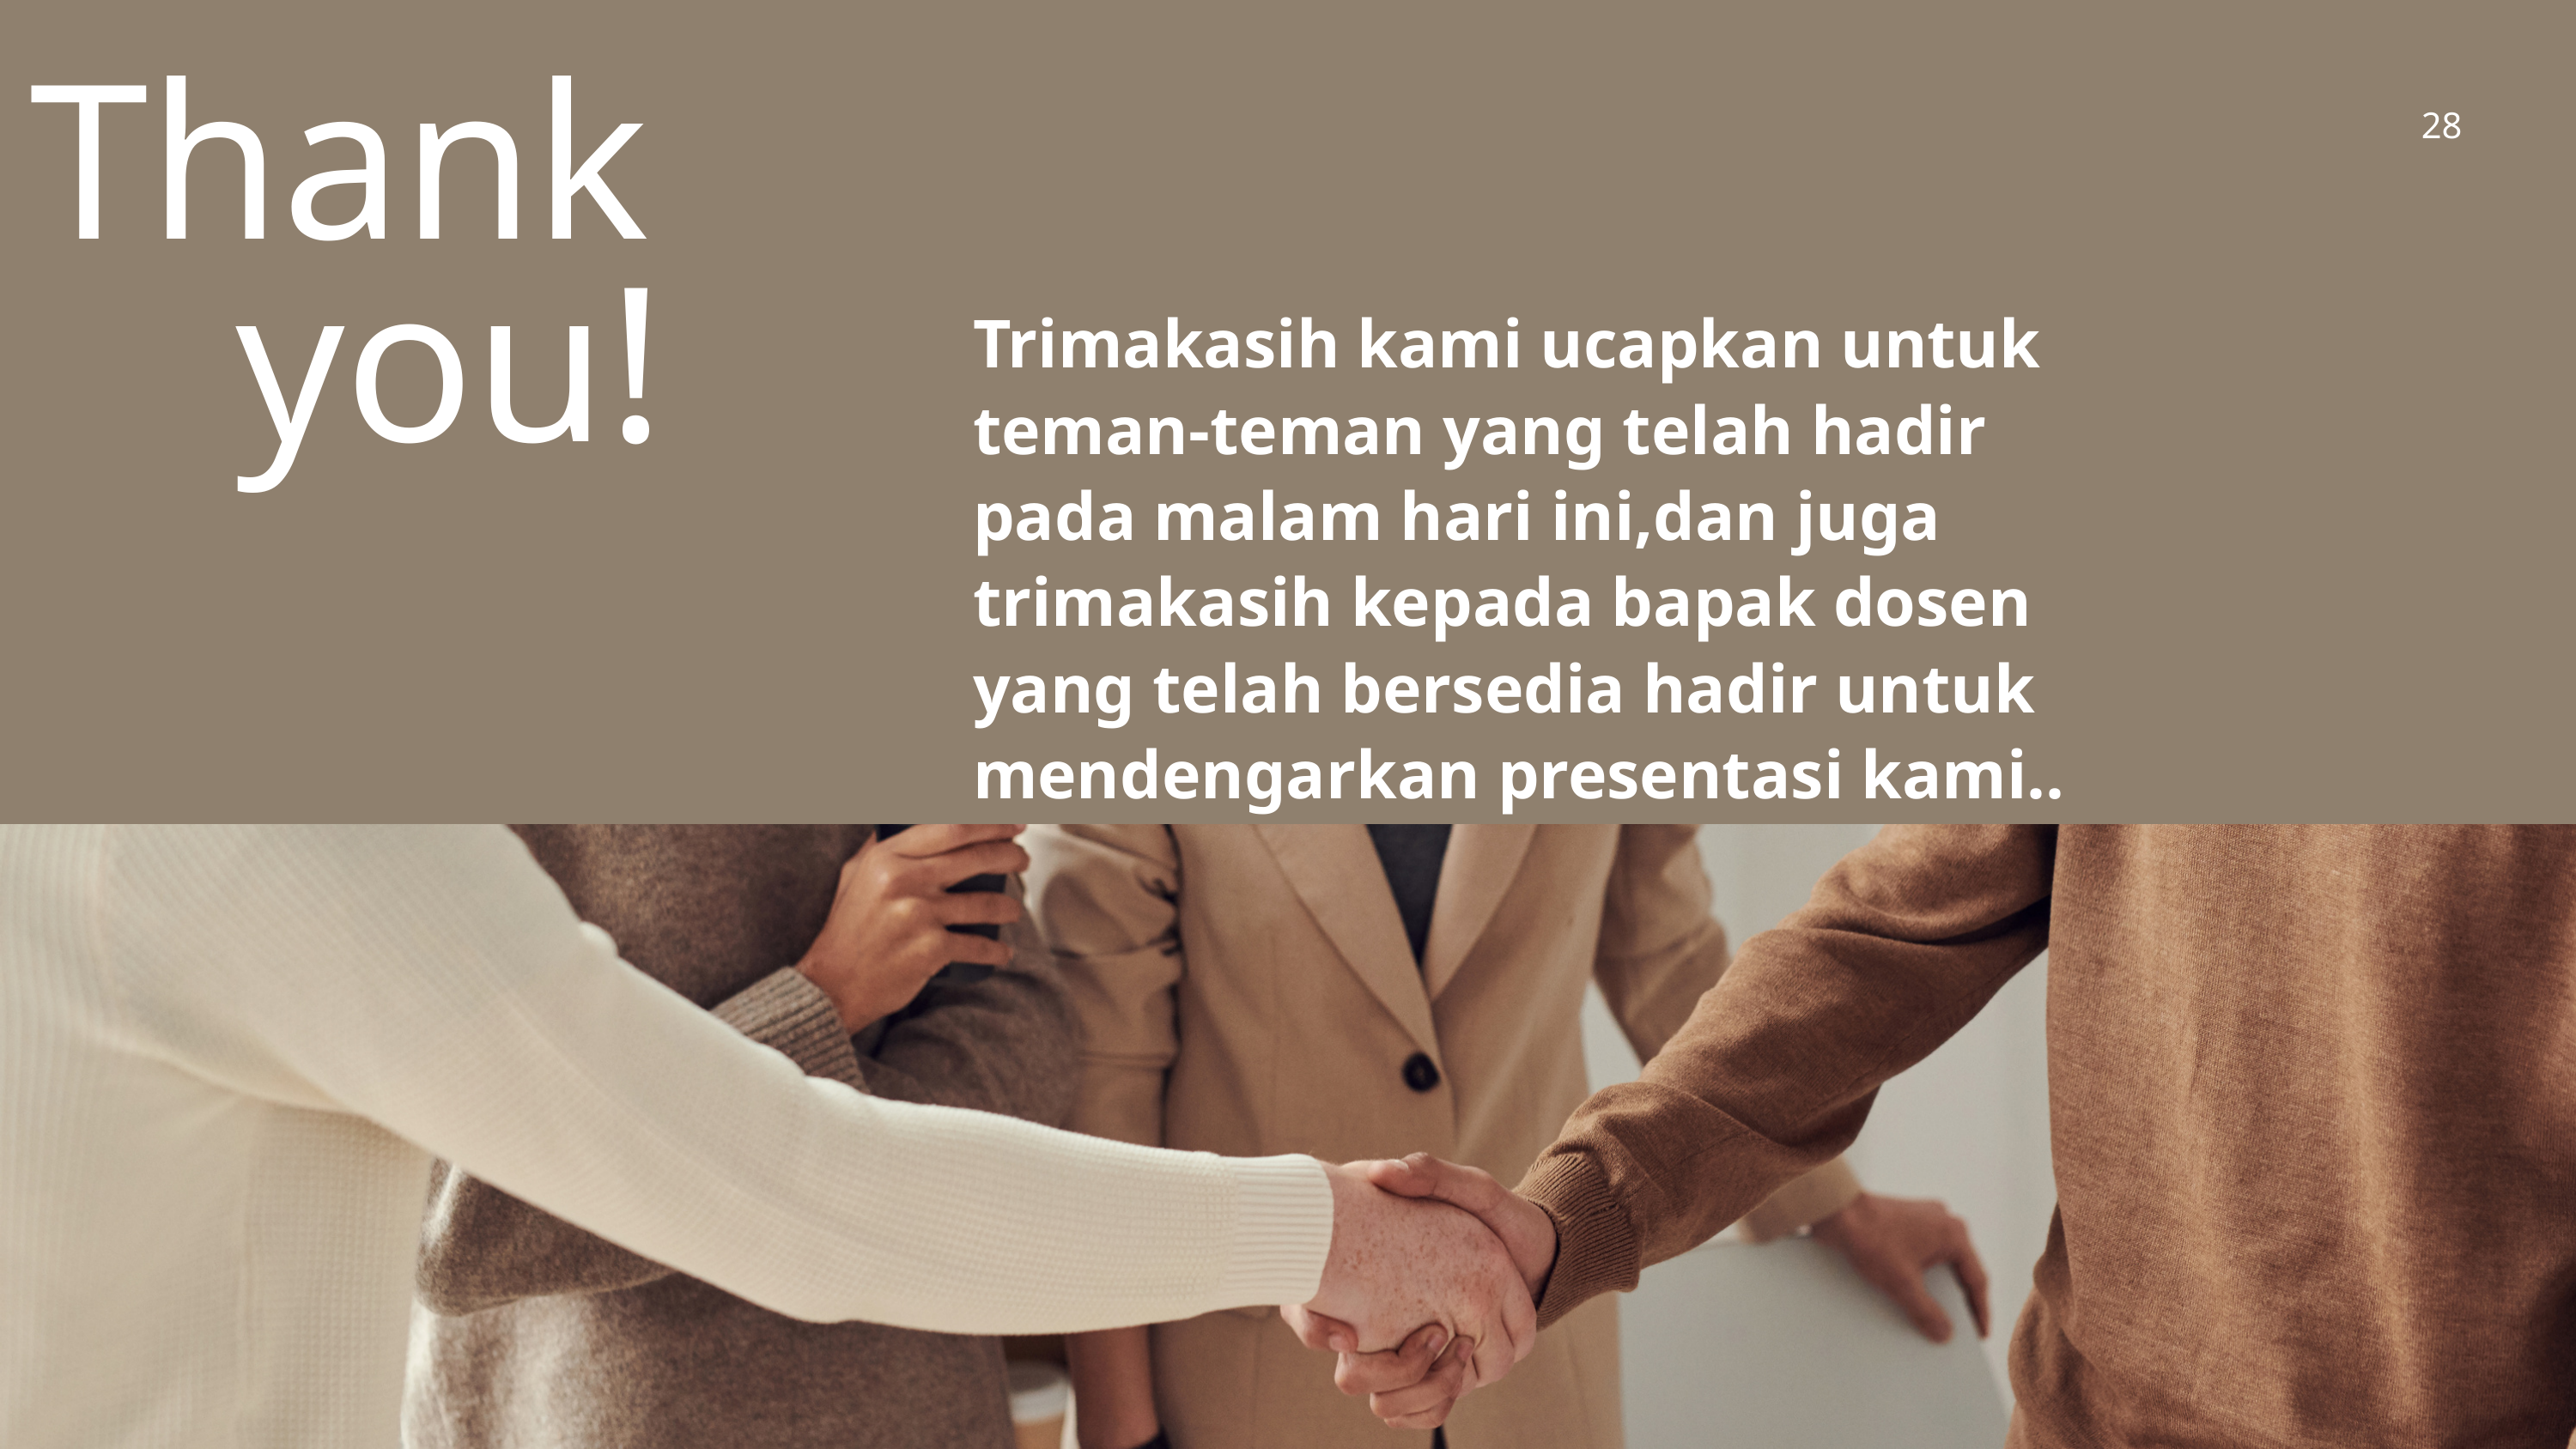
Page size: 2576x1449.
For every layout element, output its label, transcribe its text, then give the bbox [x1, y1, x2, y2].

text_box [0, 824, 2576, 1449]
text_box Trimakasih kami ucapkan untuk teman-teman yang telah hadir pada malam hari ini,dan juga trimakasih kepada bapak dosen yang telah bersedia hadir untuk mendengarkan presentasi kami.. [973, 295, 2129, 821]
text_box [29, 23, 778, 484]
text_box 28 [2421, 95, 2463, 146]
